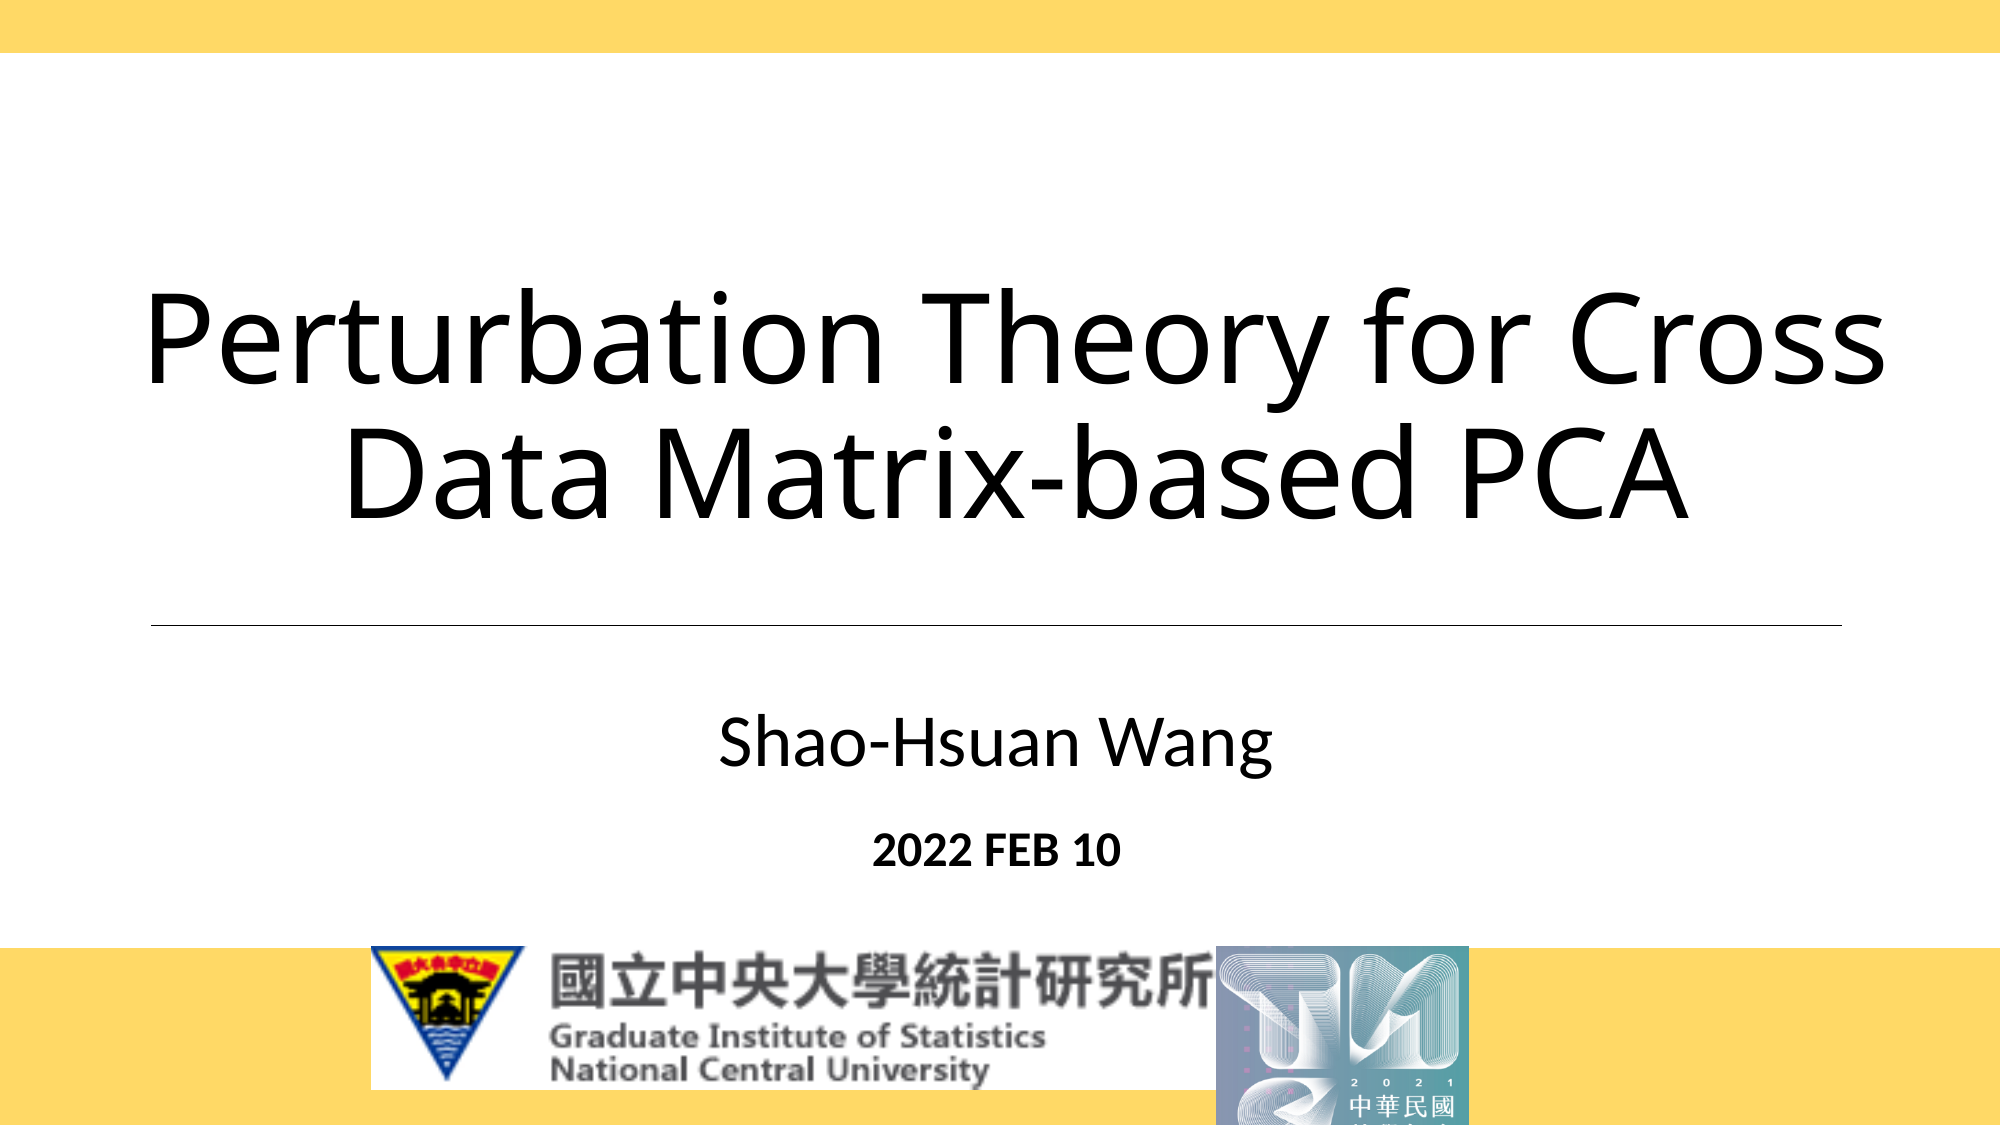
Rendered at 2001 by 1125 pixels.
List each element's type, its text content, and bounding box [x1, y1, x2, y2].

picture [371, 946, 1469, 1125]
text_box [0, 0, 2000, 56]
title Perturbation Theory for Cross Data Matrix-based PCA [30, 382, 2000, 554]
text_box [0, 945, 2000, 1125]
text_box Shao-Hsuan Wang 2022 FEB 10 [81, 694, 1912, 945]
